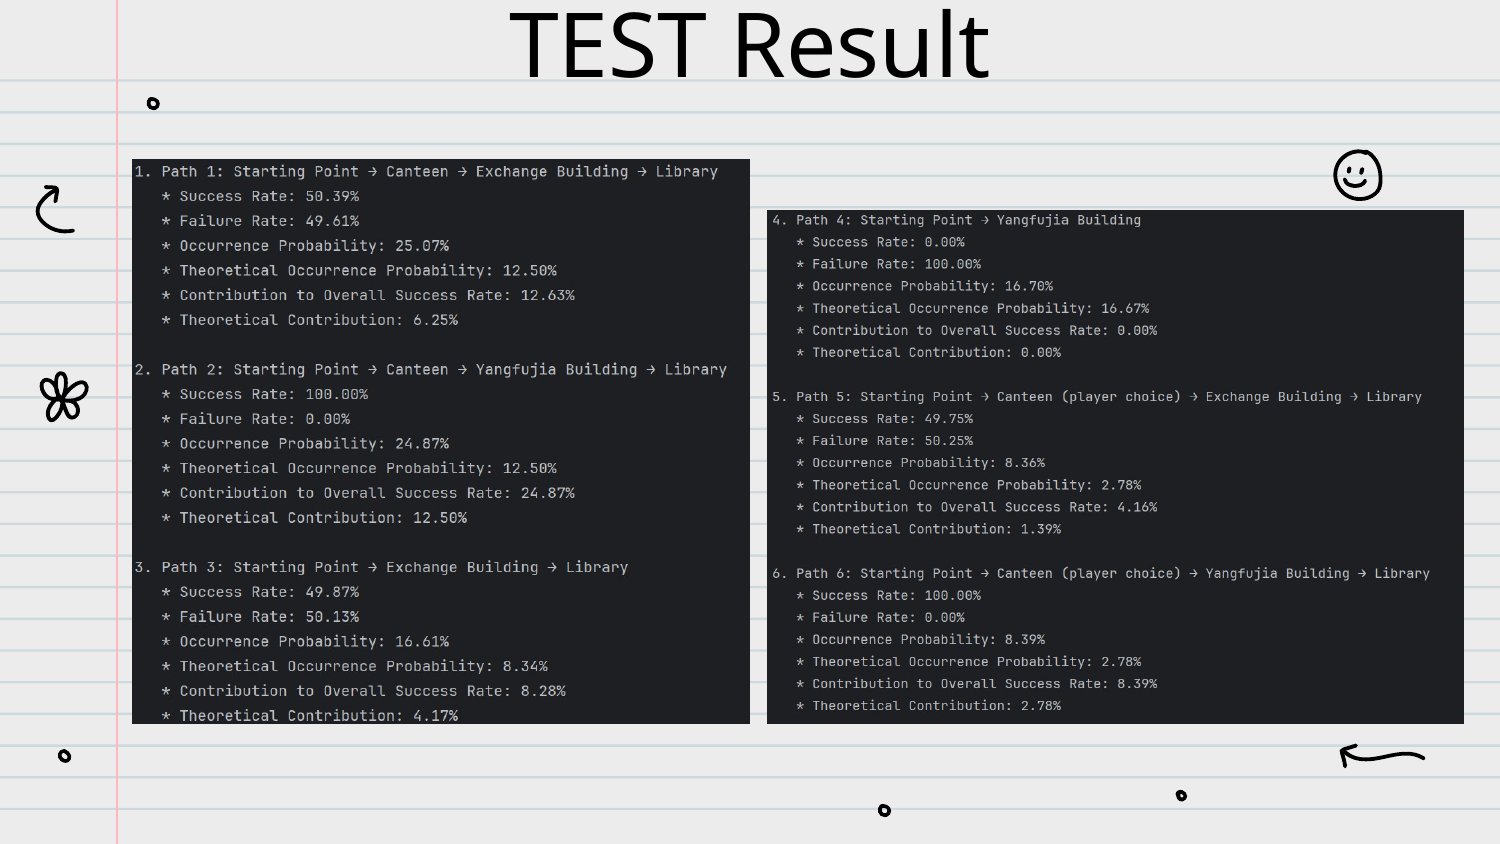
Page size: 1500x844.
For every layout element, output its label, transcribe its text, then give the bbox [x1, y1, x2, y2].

title TEST Result [116, 5, 1383, 79]
picture [767, 210, 1464, 724]
picture [132, 159, 751, 724]
